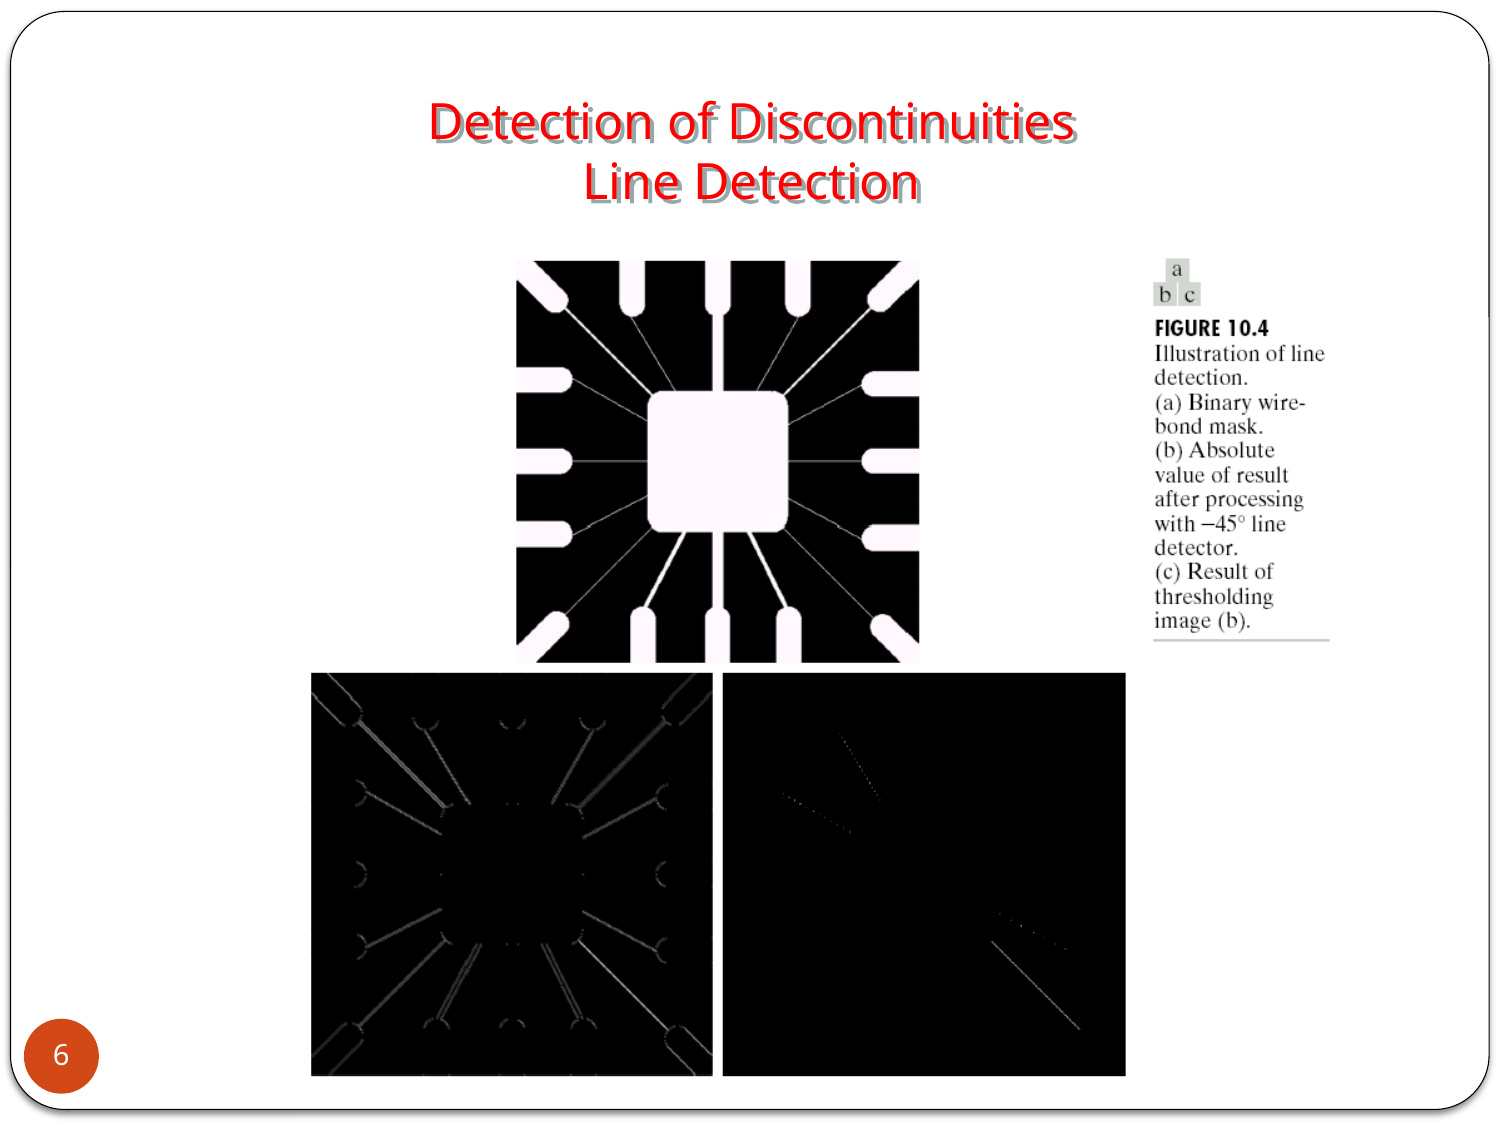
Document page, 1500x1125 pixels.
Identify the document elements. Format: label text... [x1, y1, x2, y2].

text_box Detection of Discontinuities Line Detection [412, 81, 1091, 217]
slide_number 6 [23, 1018, 99, 1094]
picture [305, 256, 1331, 1080]
